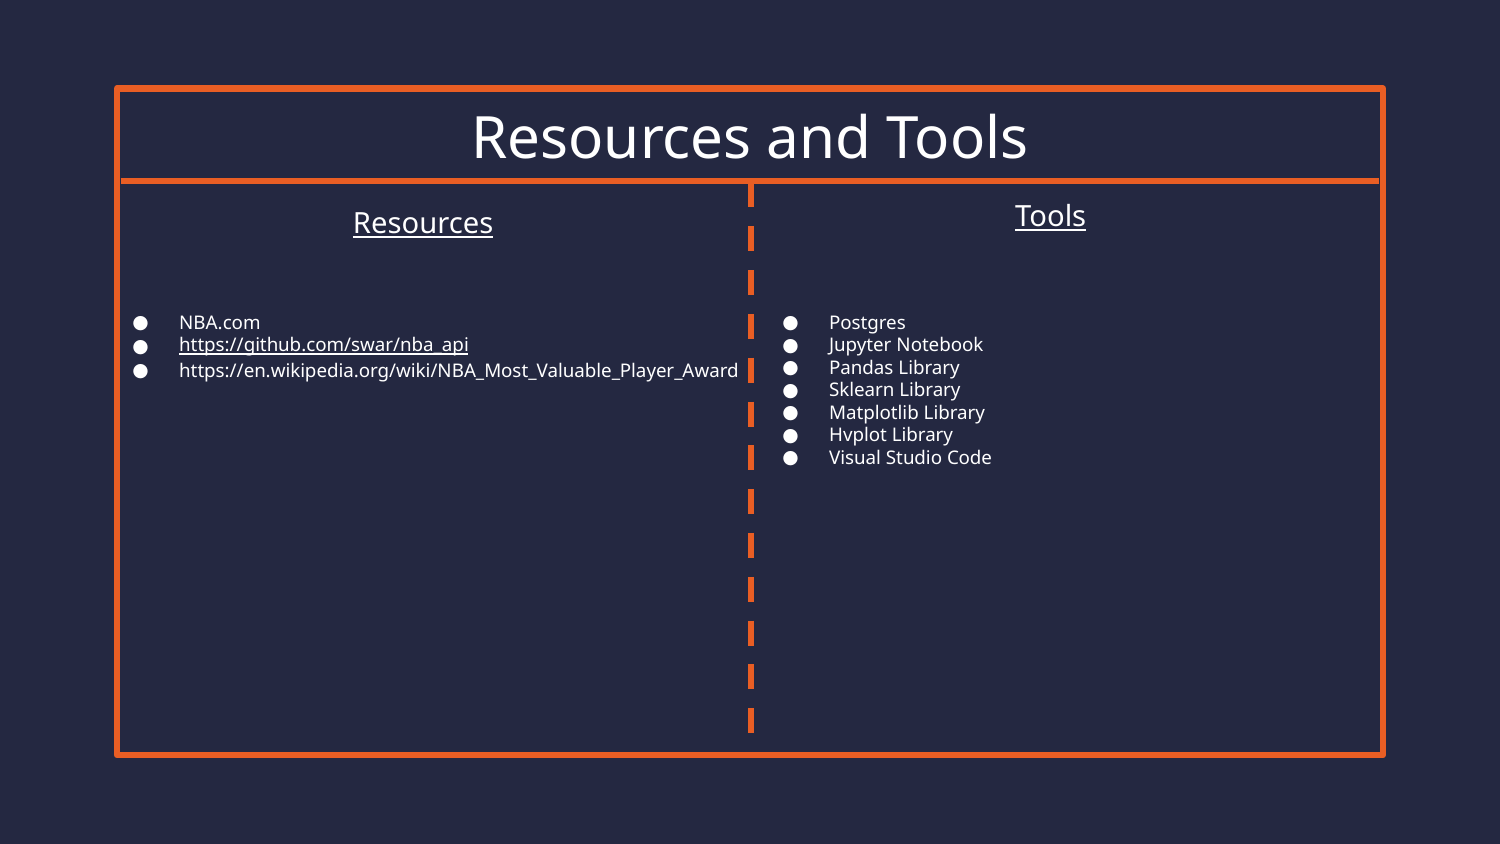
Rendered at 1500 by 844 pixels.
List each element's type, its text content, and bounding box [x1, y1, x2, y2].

subtitle Postgres Jupyter Notebook Pandas Library Sklearn Library Matplotlib Library Hvplot Library Visual Studio Code [739, 295, 746, 719]
subtitle Postgres Jupyter Notebook Pandas Library Sklearn Library Matplotlib Library Hvplot Library Visual Studio Code [756, 295, 1408, 719]
text_box Resources [134, 189, 712, 255]
text_box Tools [762, 182, 1340, 248]
title Resources and Tools [116, 88, 1383, 183]
subtitle NBA.com https://github.com/swar/nba_api https://en.wikipedia.org/wiki/NBA_Most_Valuable_Player_Award [89, 295, 739, 719]
